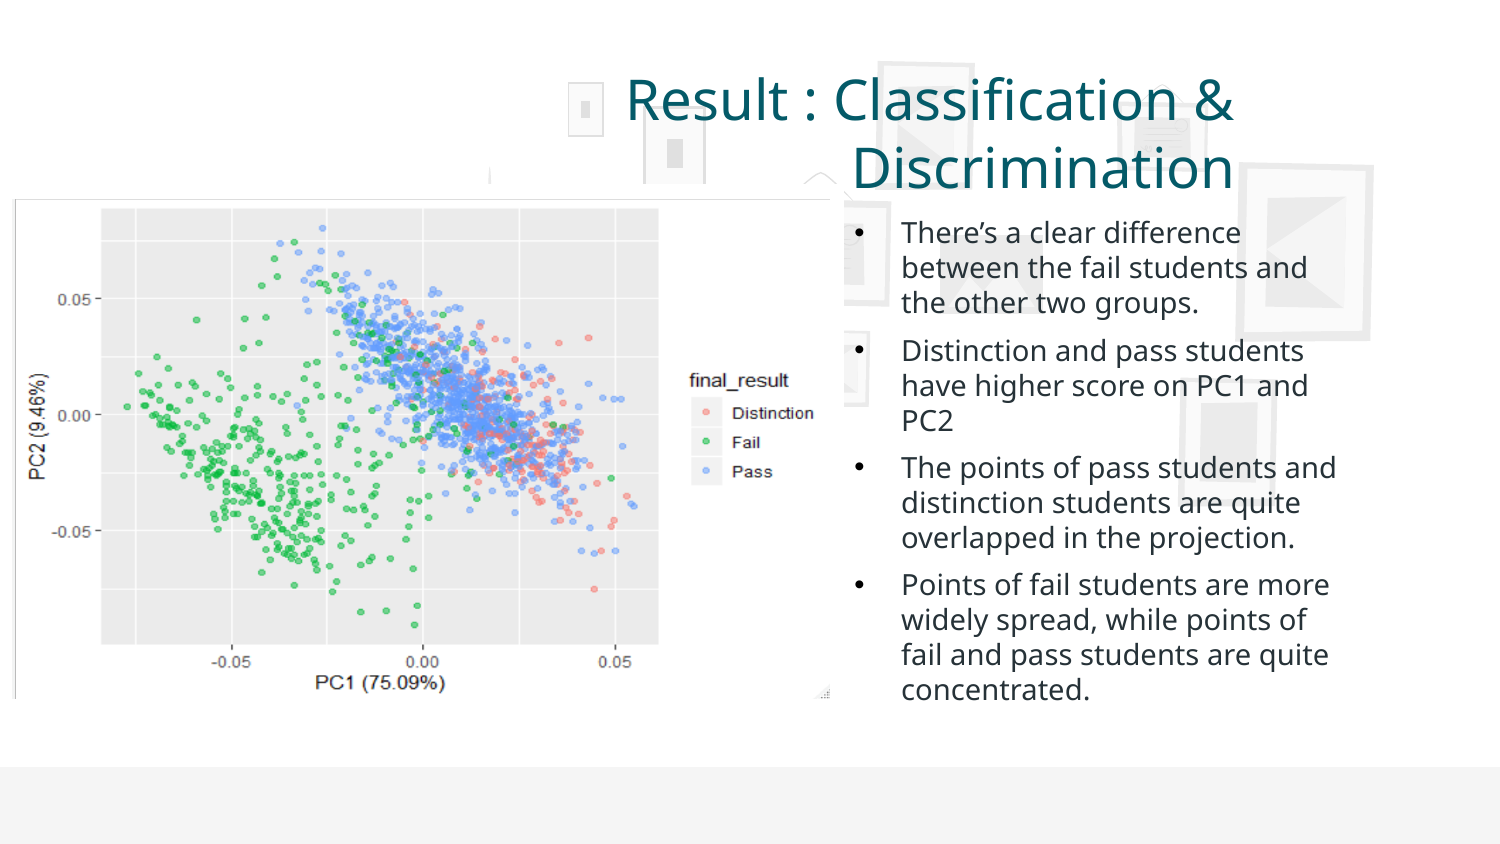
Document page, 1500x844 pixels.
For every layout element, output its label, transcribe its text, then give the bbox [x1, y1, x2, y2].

picture [12, 198, 830, 700]
text_box There’s a clear difference between the fail students and the other two groups. Distinction and pass students have higher score on PC1 and PC2 The points of pass students and distinction students are quite overlapped in the projection. Points of fail students are more widely spread, while points of fail and pass students are quite concentrated. [844, 207, 1371, 714]
title Result : Classification & Discrimination [271, 49, 1251, 124]
